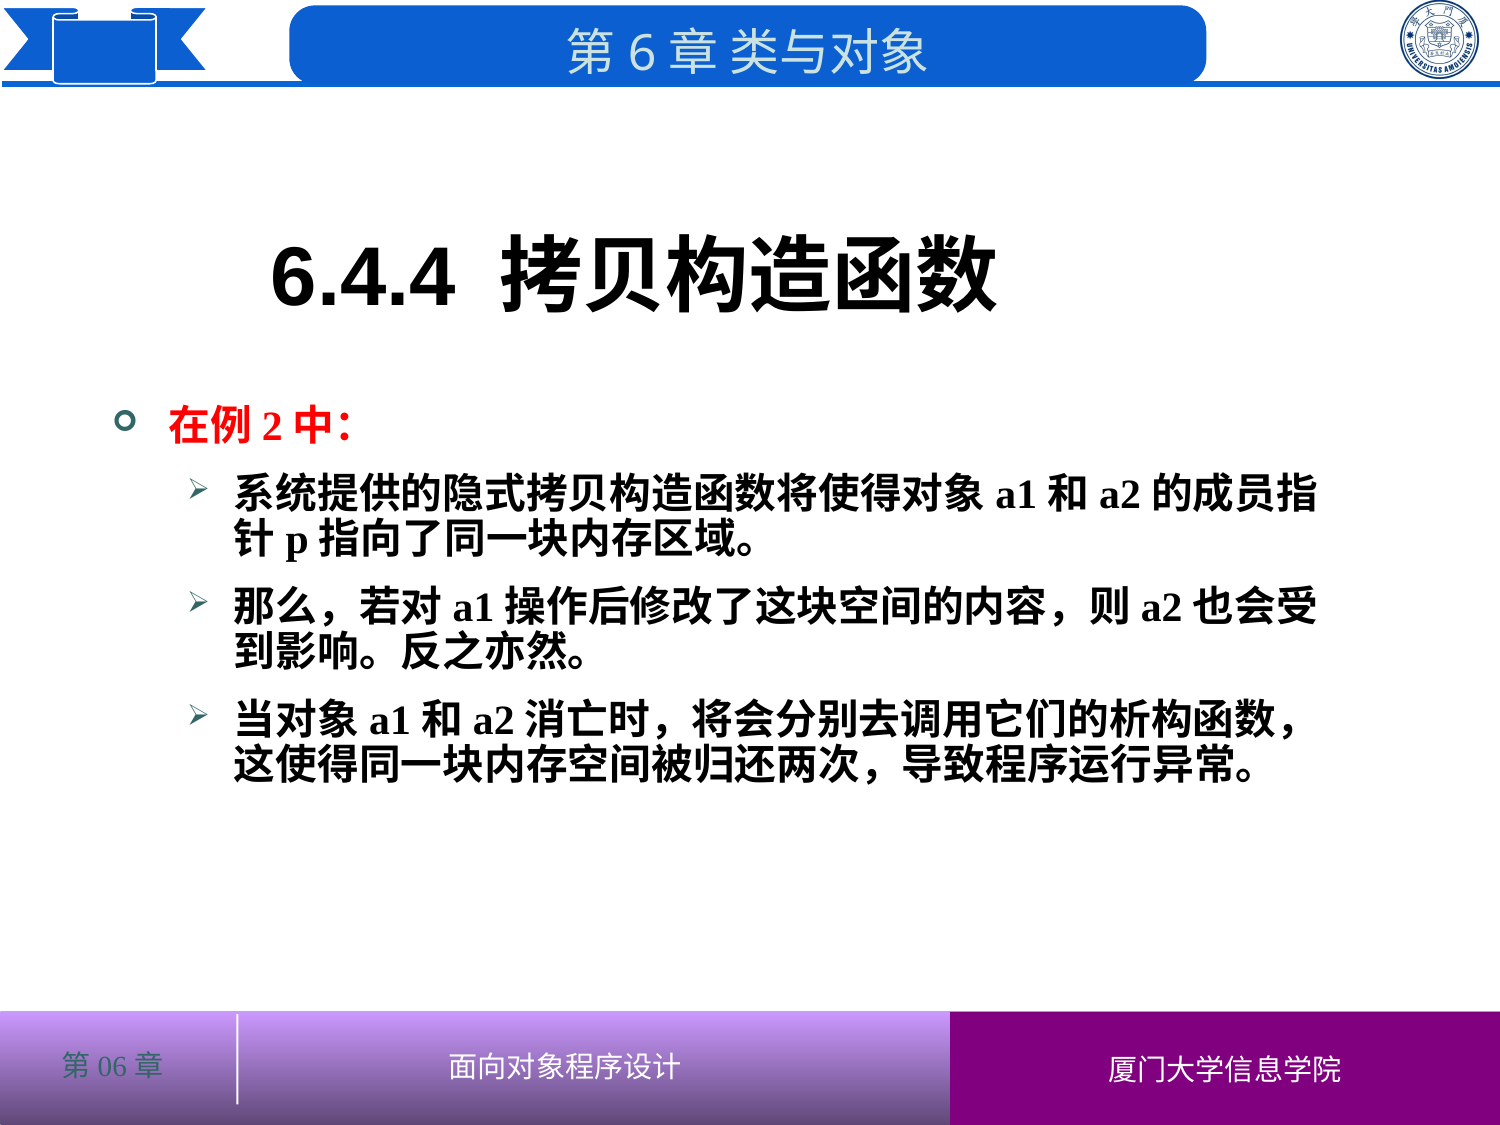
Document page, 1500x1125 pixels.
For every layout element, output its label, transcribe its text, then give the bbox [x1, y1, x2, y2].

list 在例2中： 系统提供的隐式拷贝构造函数将使得对象a1和a2的成员指针p指向了同一块内存区域。 那么，若对a1操作后修改了这块空间的内容，则a2也会受到影响。反之亦然。 当对象a1和a2消亡时，将会分别去调用它们的析构函数，这使得同一块内存空间被归还两次，导致程序运行异常。 [96, 396, 1357, 1078]
text_box 6.4.4 拷贝构造函数 [256, 205, 1406, 339]
slide_number [249, 1024, 463, 1101]
picture [1399, 0, 1480, 80]
